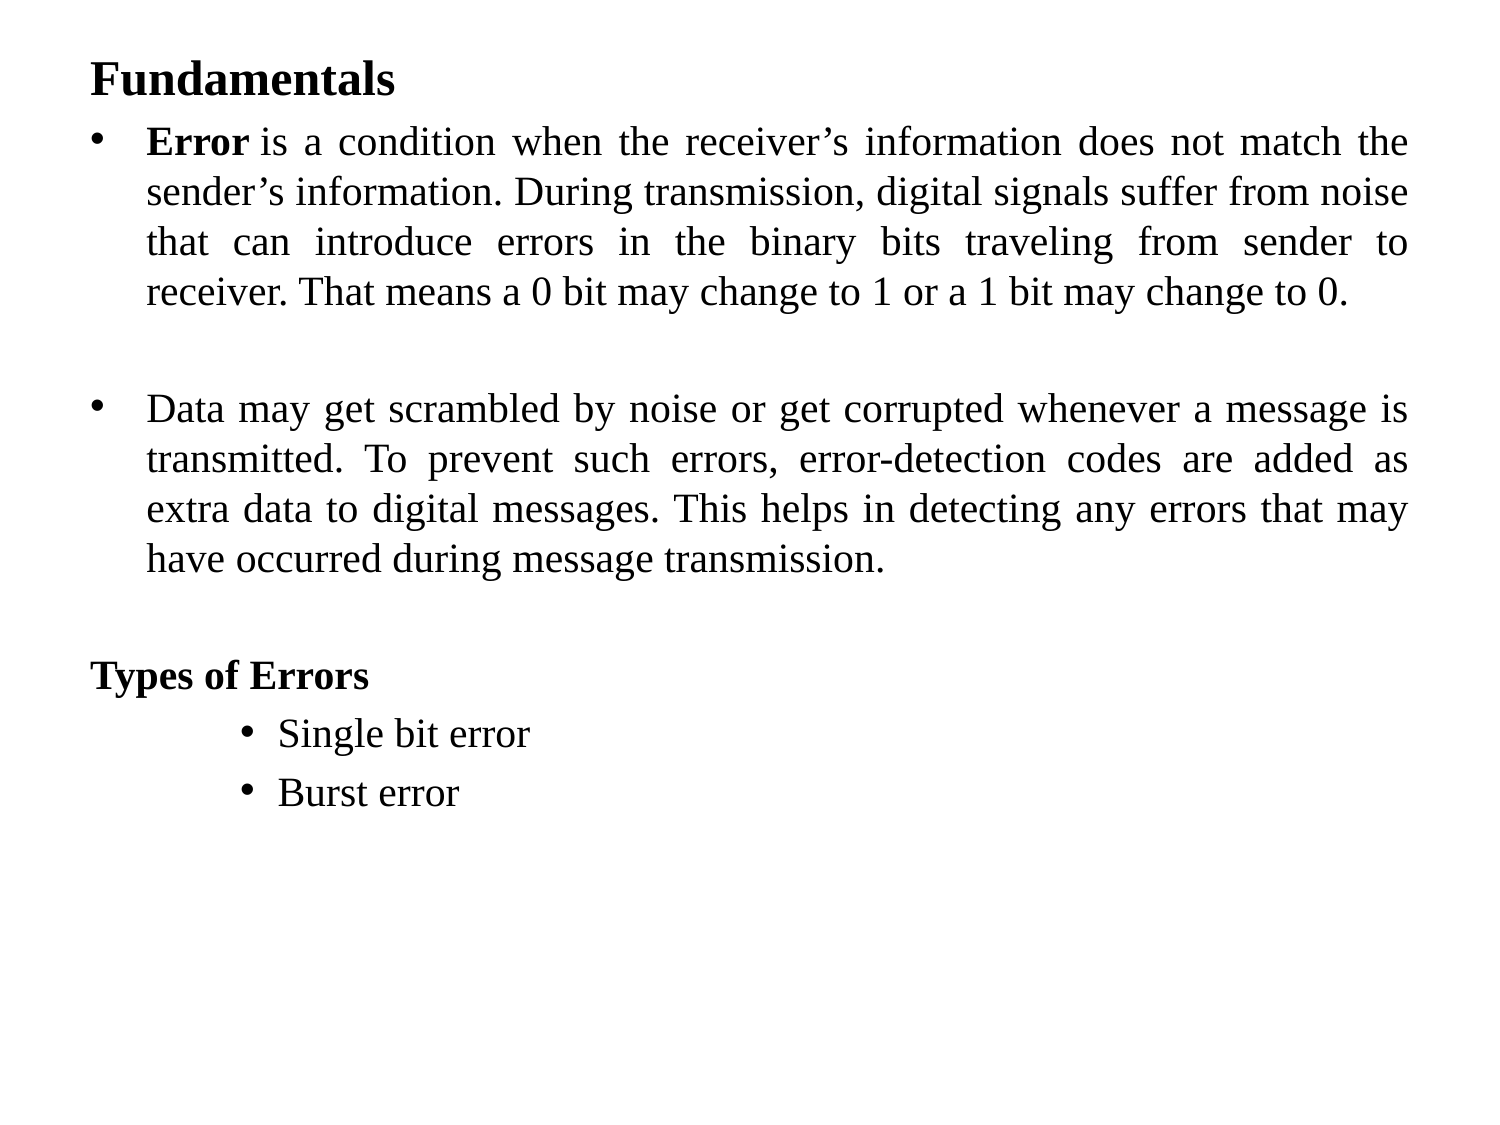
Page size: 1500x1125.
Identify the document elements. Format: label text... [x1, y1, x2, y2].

list Fundamentals Error is a condition when the receiver’s information does not match the sender’s information. During transmission, digital signals suffer from noise that can introduce errors in the binary bits traveling from sender to receiver. That means a 0 bit may change to 1 or a 1 bit may change to 0. Data may get scrambled by noise or get corrupted whenever a message is transmitted. To prevent such errors, error-detection codes are added as extra data to digital messages. This helps in detecting any errors that may have occurred during message transmission. Types of Errors Single bit error Burst error [75, 37, 1425, 1005]
